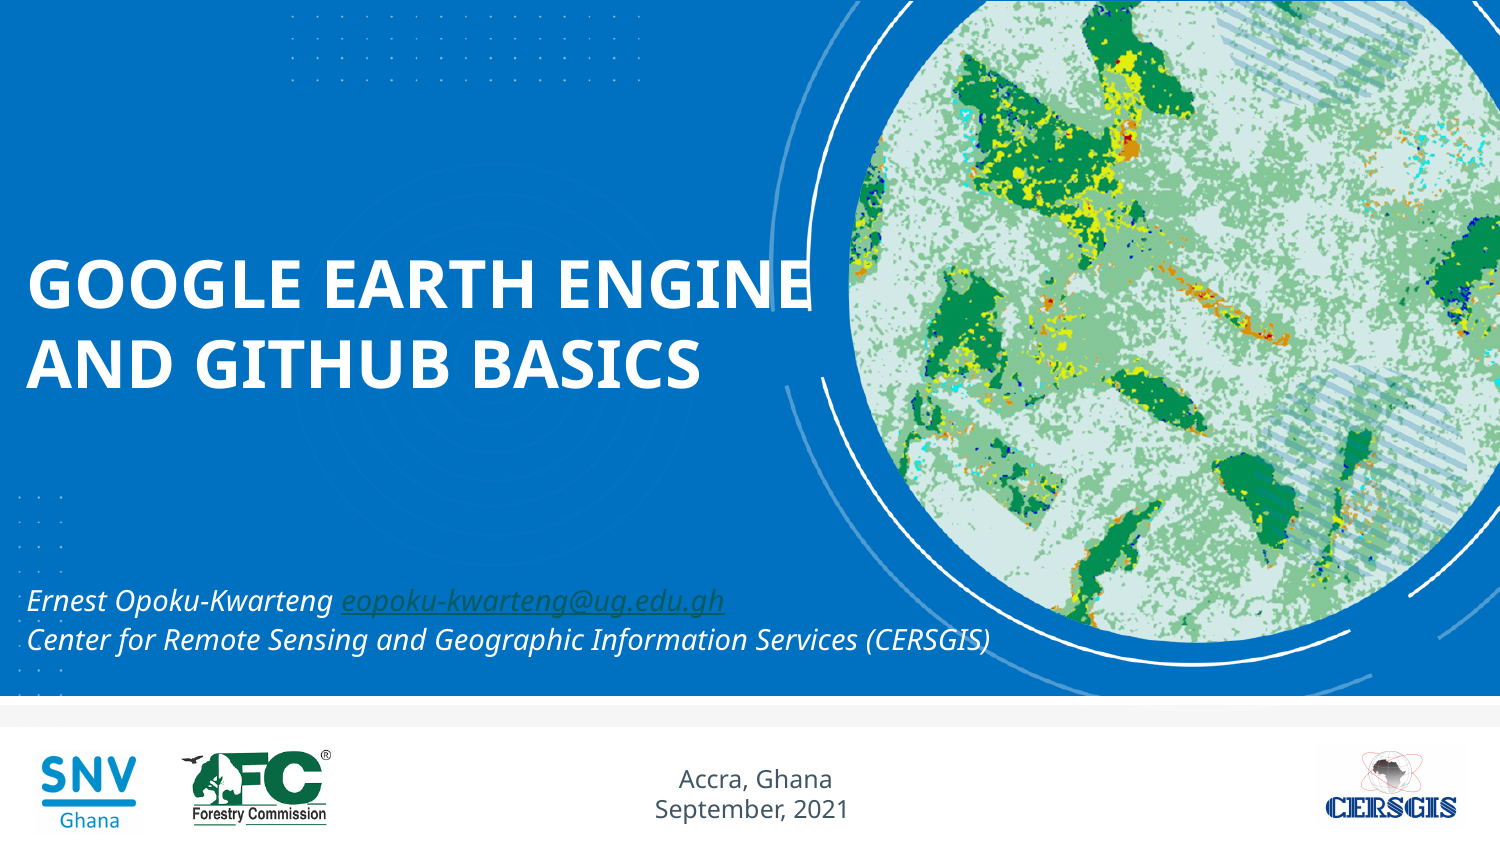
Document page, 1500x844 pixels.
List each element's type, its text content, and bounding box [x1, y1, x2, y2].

picture [10, 1, 1500, 727]
picture [1315, 743, 1466, 829]
text_box Accra, Ghana September, 2021 [639, 756, 872, 831]
picture [181, 741, 331, 835]
title GOOGLE EARTH ENGINE AND GITHUB BASICS Ernest Opoku-Kwarteng eopoku-kwarteng@ug.edu.gh Center for Remote Sensing and Geographic Information Services (CERSGIS) [11, 228, 1271, 672]
picture [34, 750, 144, 835]
